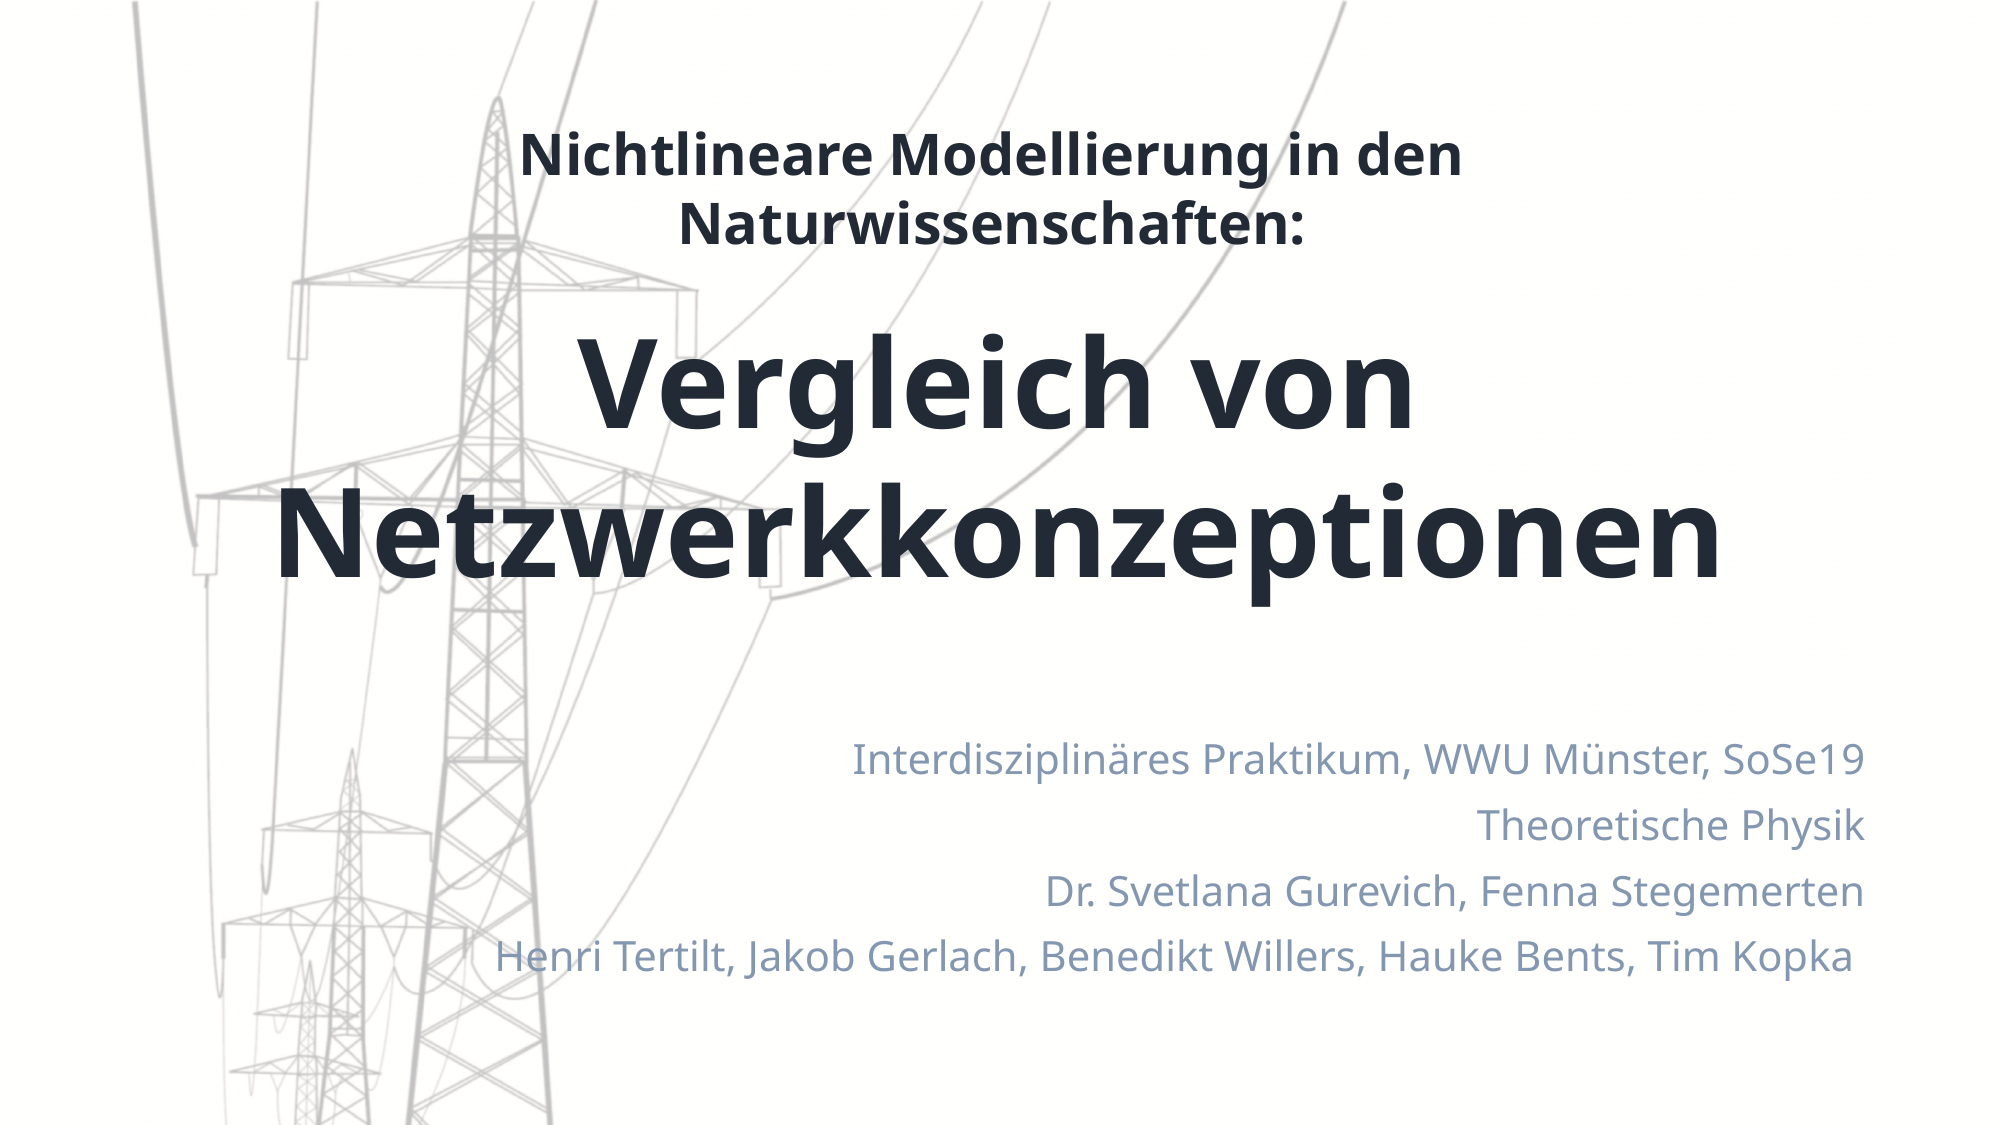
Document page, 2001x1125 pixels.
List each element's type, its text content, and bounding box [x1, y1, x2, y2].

subtitle Interdisziplinäres Praktikum, WWU Münster, SoSe19 Theoretische Physik Dr. Svetlana Gurevich, Fenna Stegemerten Henri Tertilt, Jakob Gerlach, Benedikt Willers, Hauke Bents, Tim Kopka [380, 730, 1881, 1003]
title Nichtlineare Modellierung in den Naturwissenschaften: Vergleich von Netzwerkkonzeptionen [117, 106, 1881, 610]
